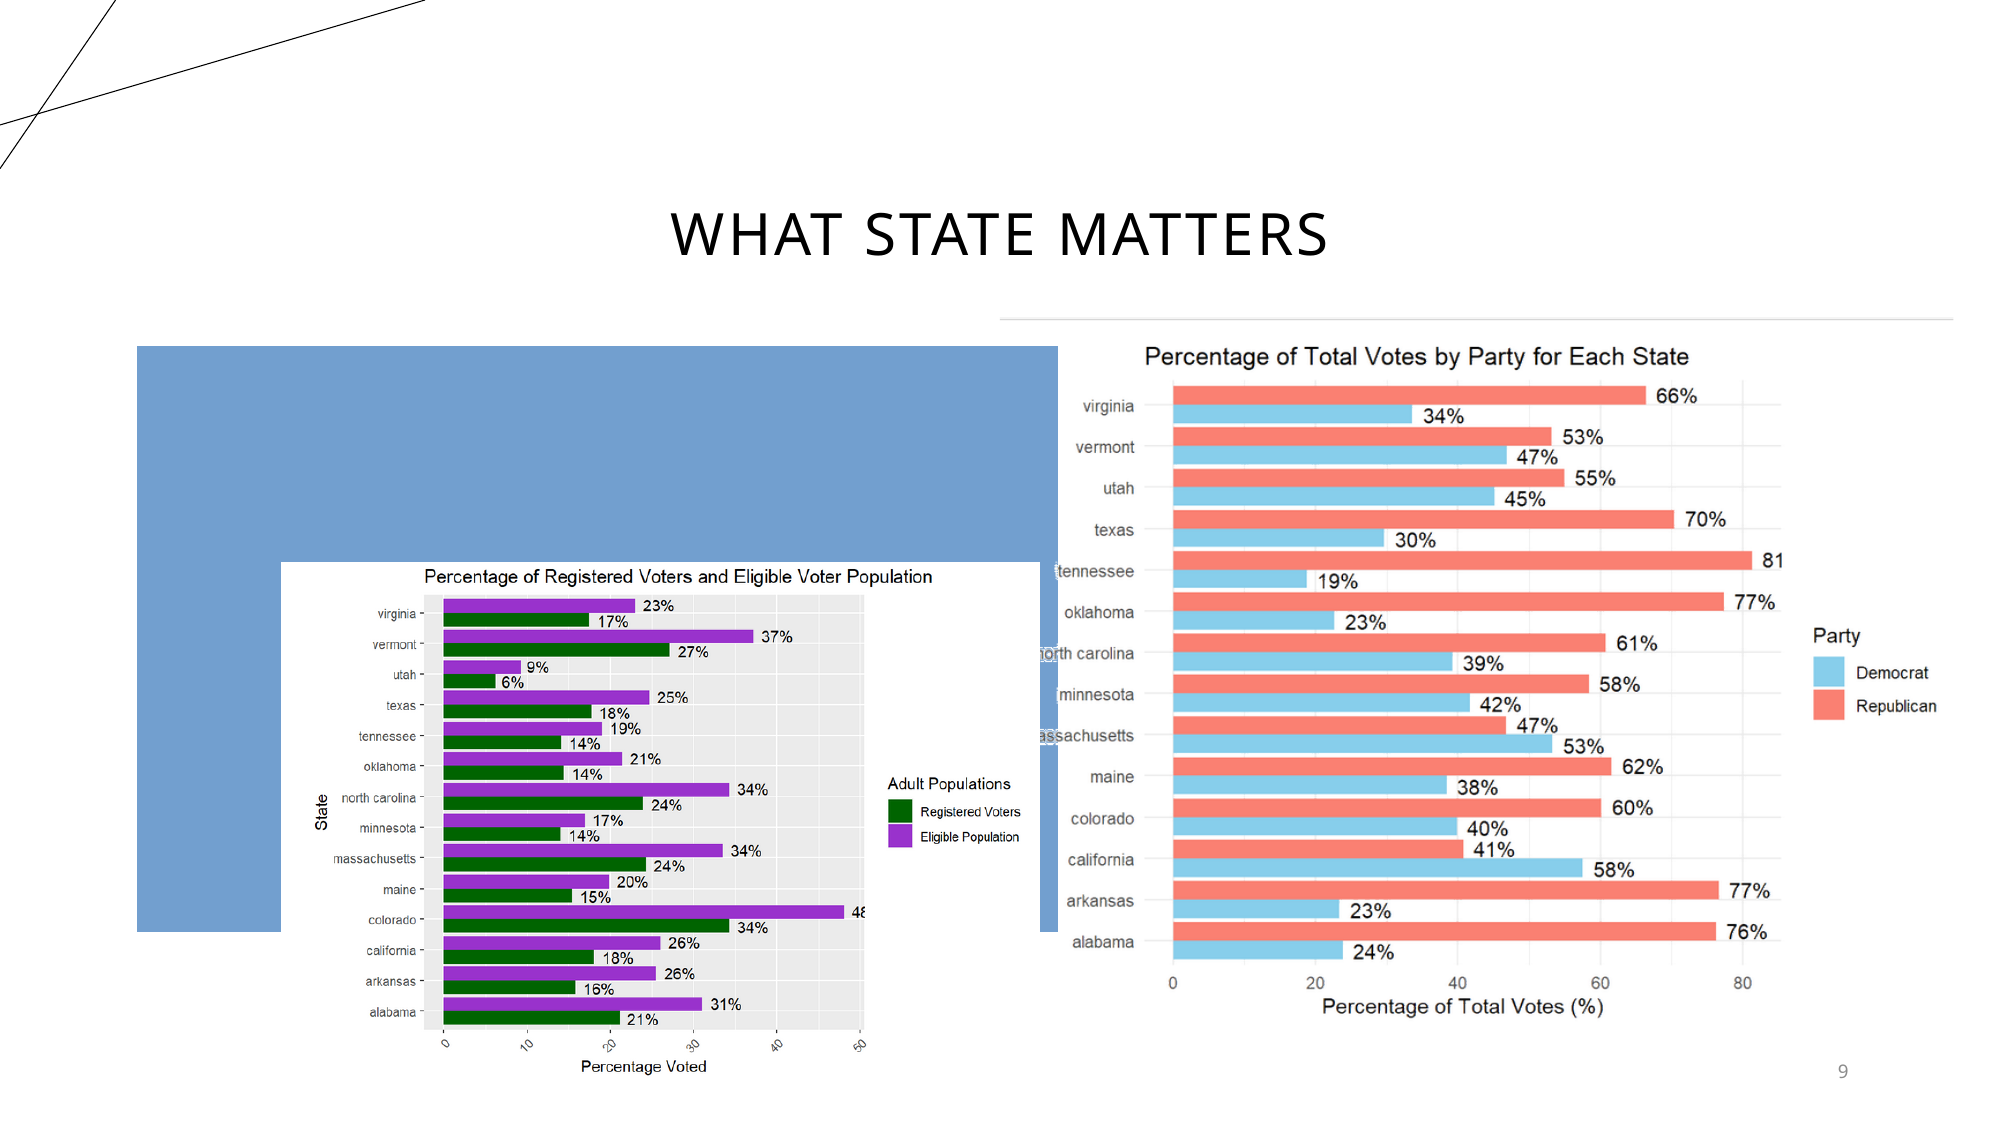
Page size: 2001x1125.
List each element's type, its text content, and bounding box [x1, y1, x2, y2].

title What State matters [137, 57, 1863, 276]
picture [281, 317, 1954, 1078]
slide_number 9 [1701, 1042, 1864, 1103]
